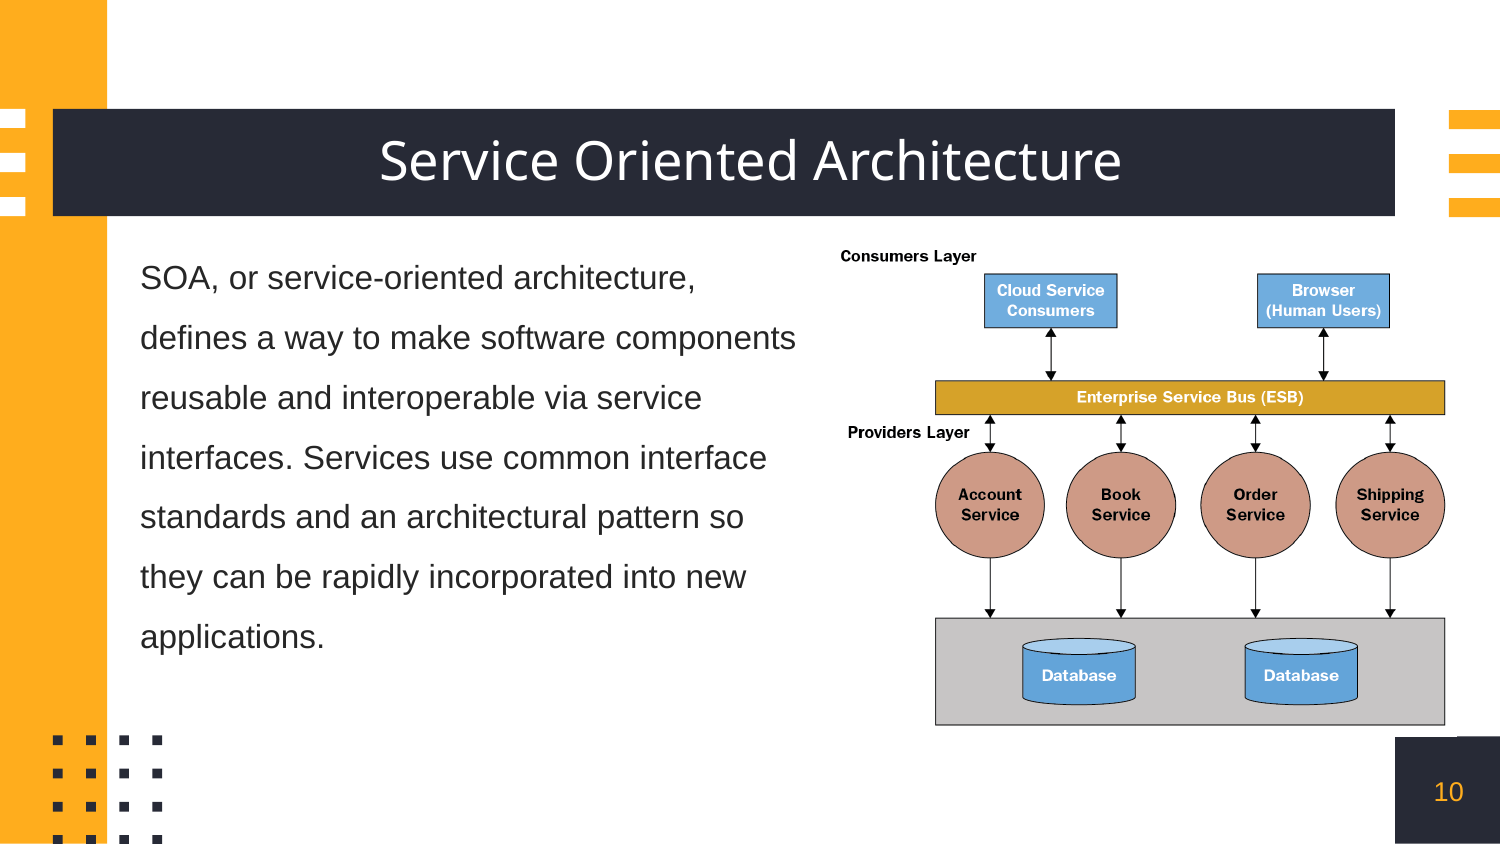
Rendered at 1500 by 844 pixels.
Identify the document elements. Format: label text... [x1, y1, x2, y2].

picture [828, 235, 1457, 737]
title Service Oriented Architecture [108, 108, 1396, 217]
list SOA, or service-oriented architecture, defines a way to make software components reusable and interoperable via service interfaces. Services use common interface standards and an architectural pattern so they can be rapidly incorporated into new applications. [123, 236, 813, 711]
slide_number 10 [1395, 736, 1500, 844]
